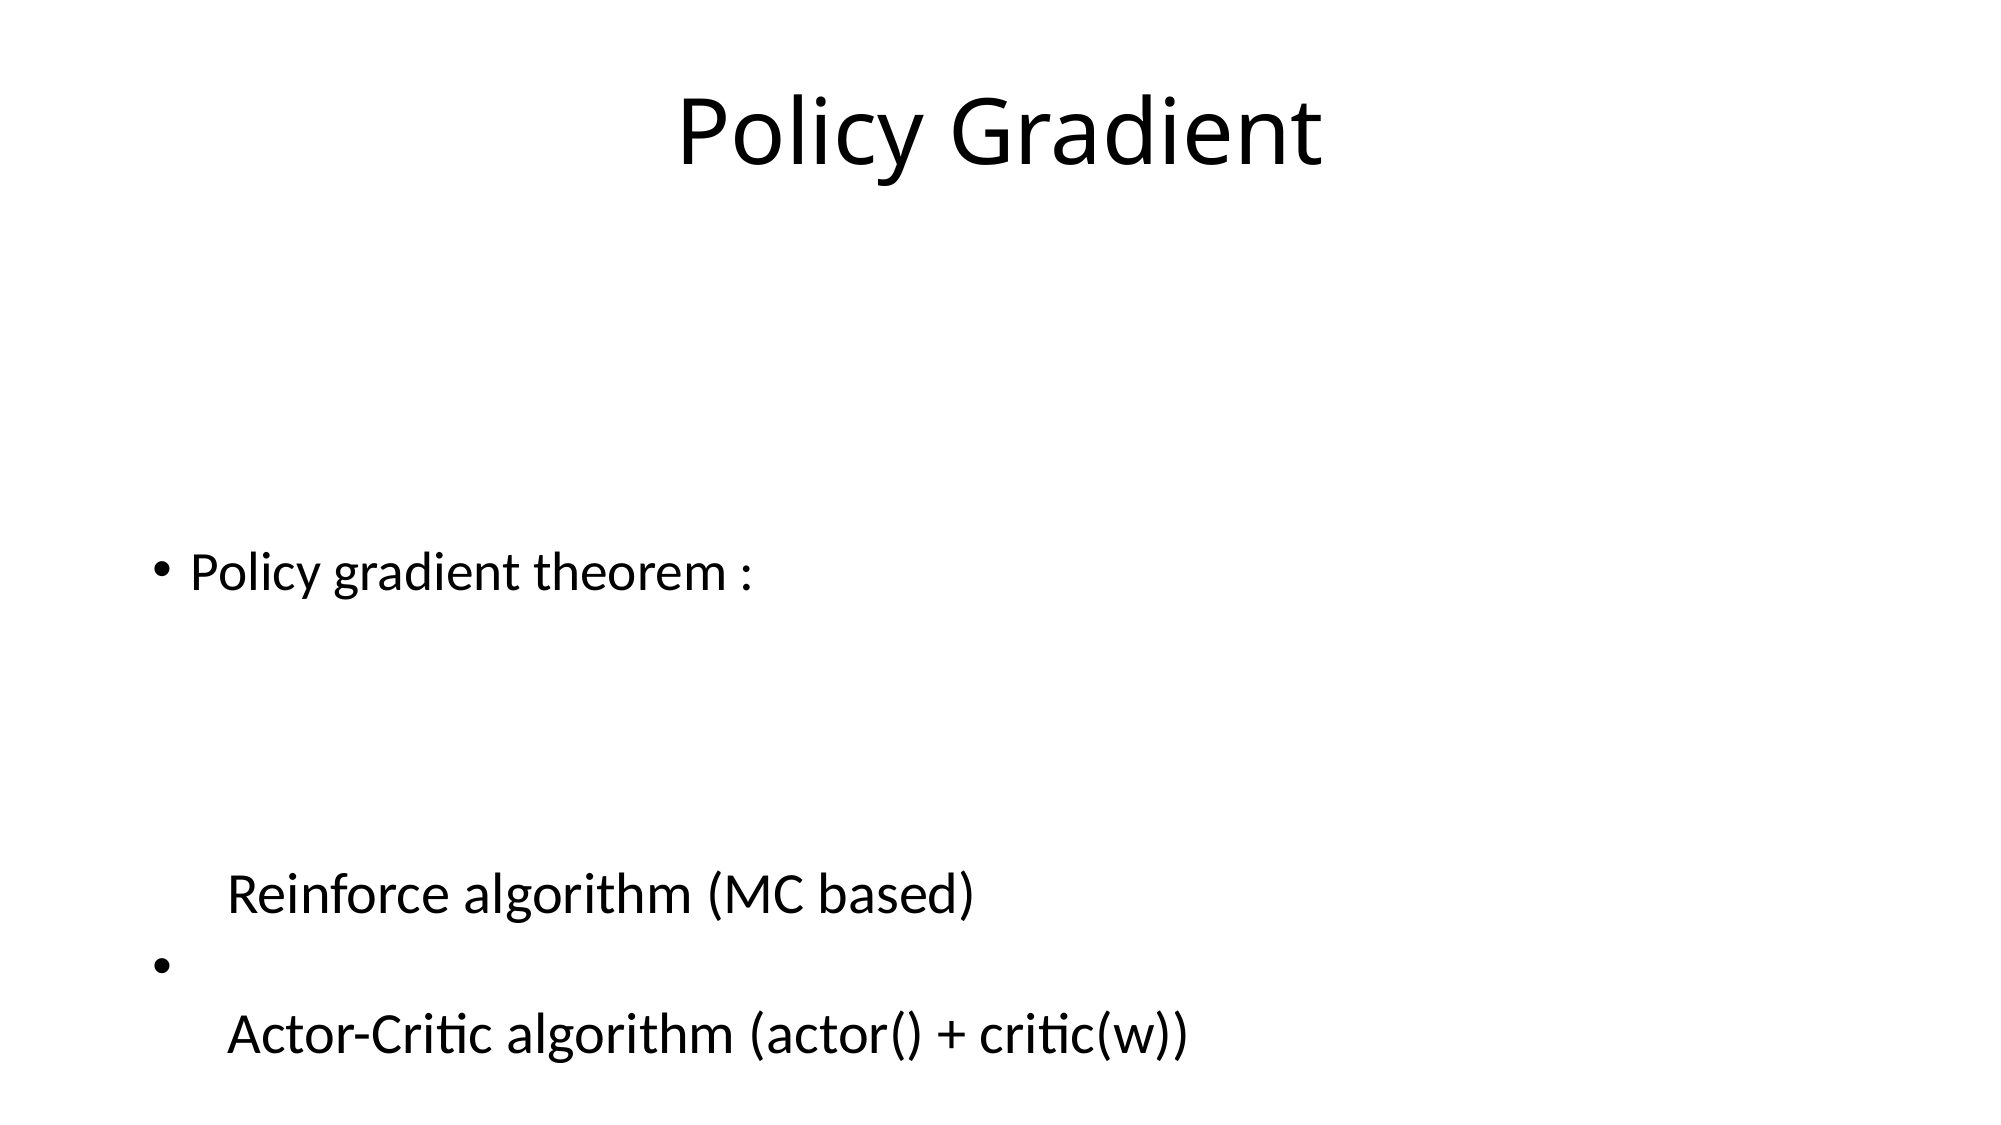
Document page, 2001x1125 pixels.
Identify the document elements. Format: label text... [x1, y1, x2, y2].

title Policy Gradient [137, 59, 1863, 211]
